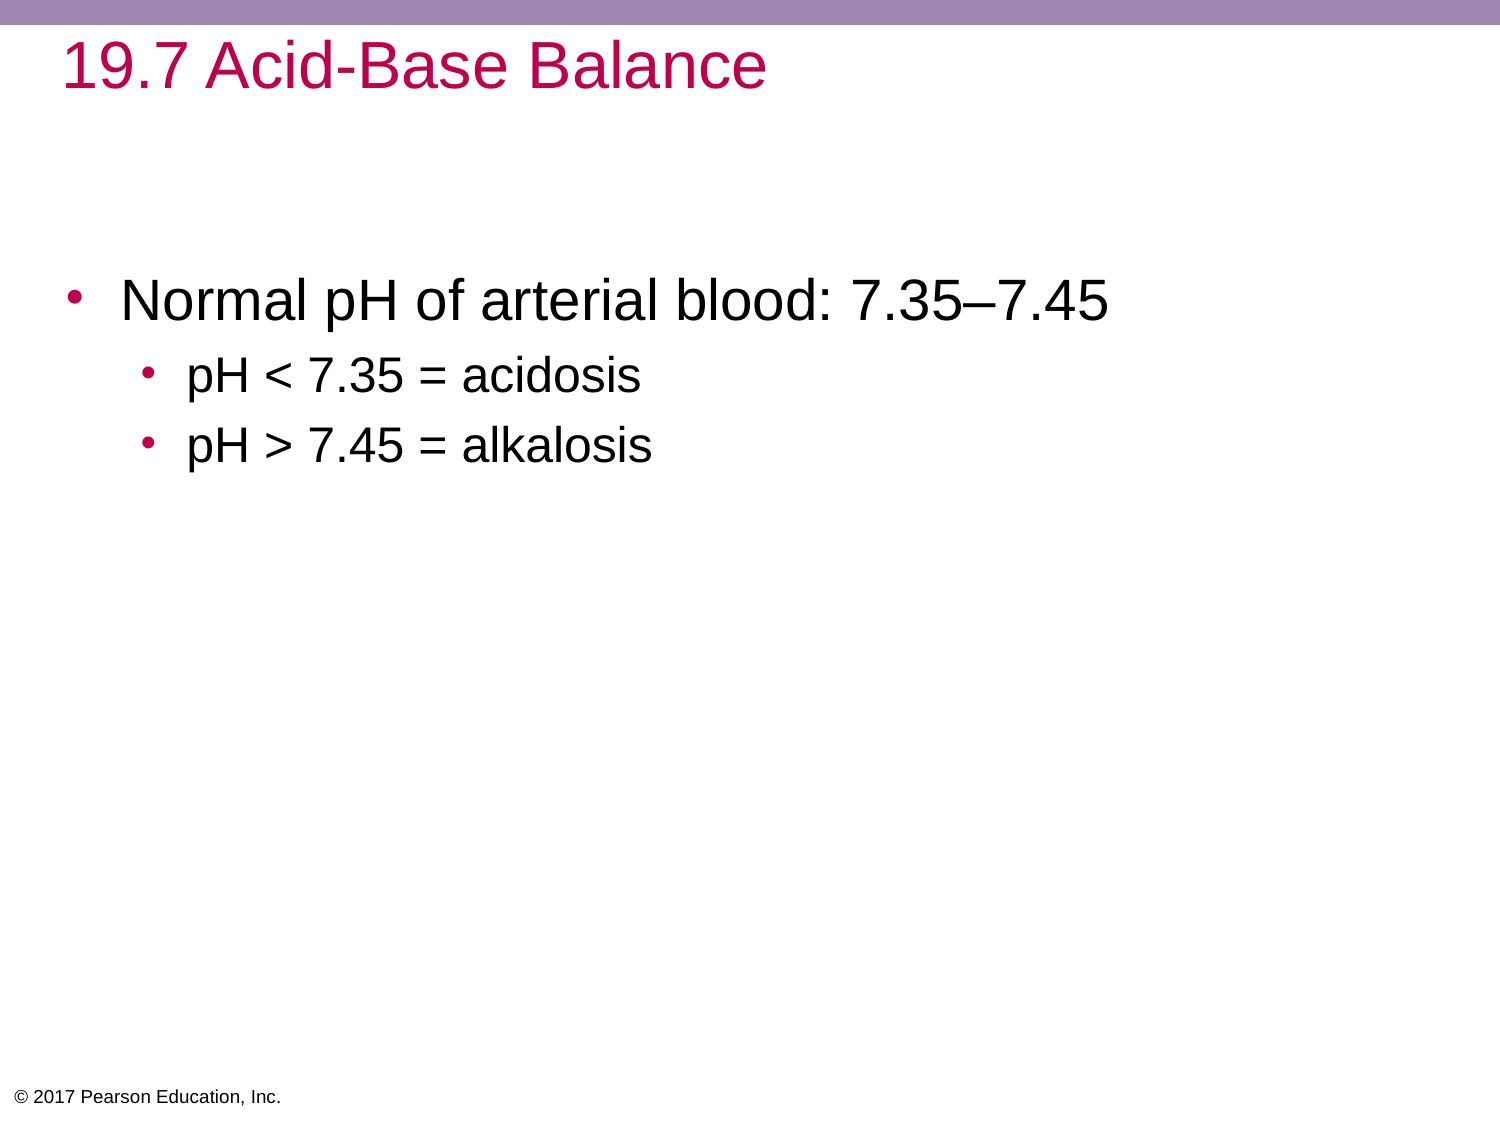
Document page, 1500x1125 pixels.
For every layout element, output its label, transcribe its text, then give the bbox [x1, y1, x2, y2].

title 19.7 Acid-Base Balance [46, 14, 1500, 111]
list Normal pH of arterial blood: 7.35–7.45 pH < 7.35 = acidosis pH > 7.45 = alkalosis [49, 254, 1450, 1038]
